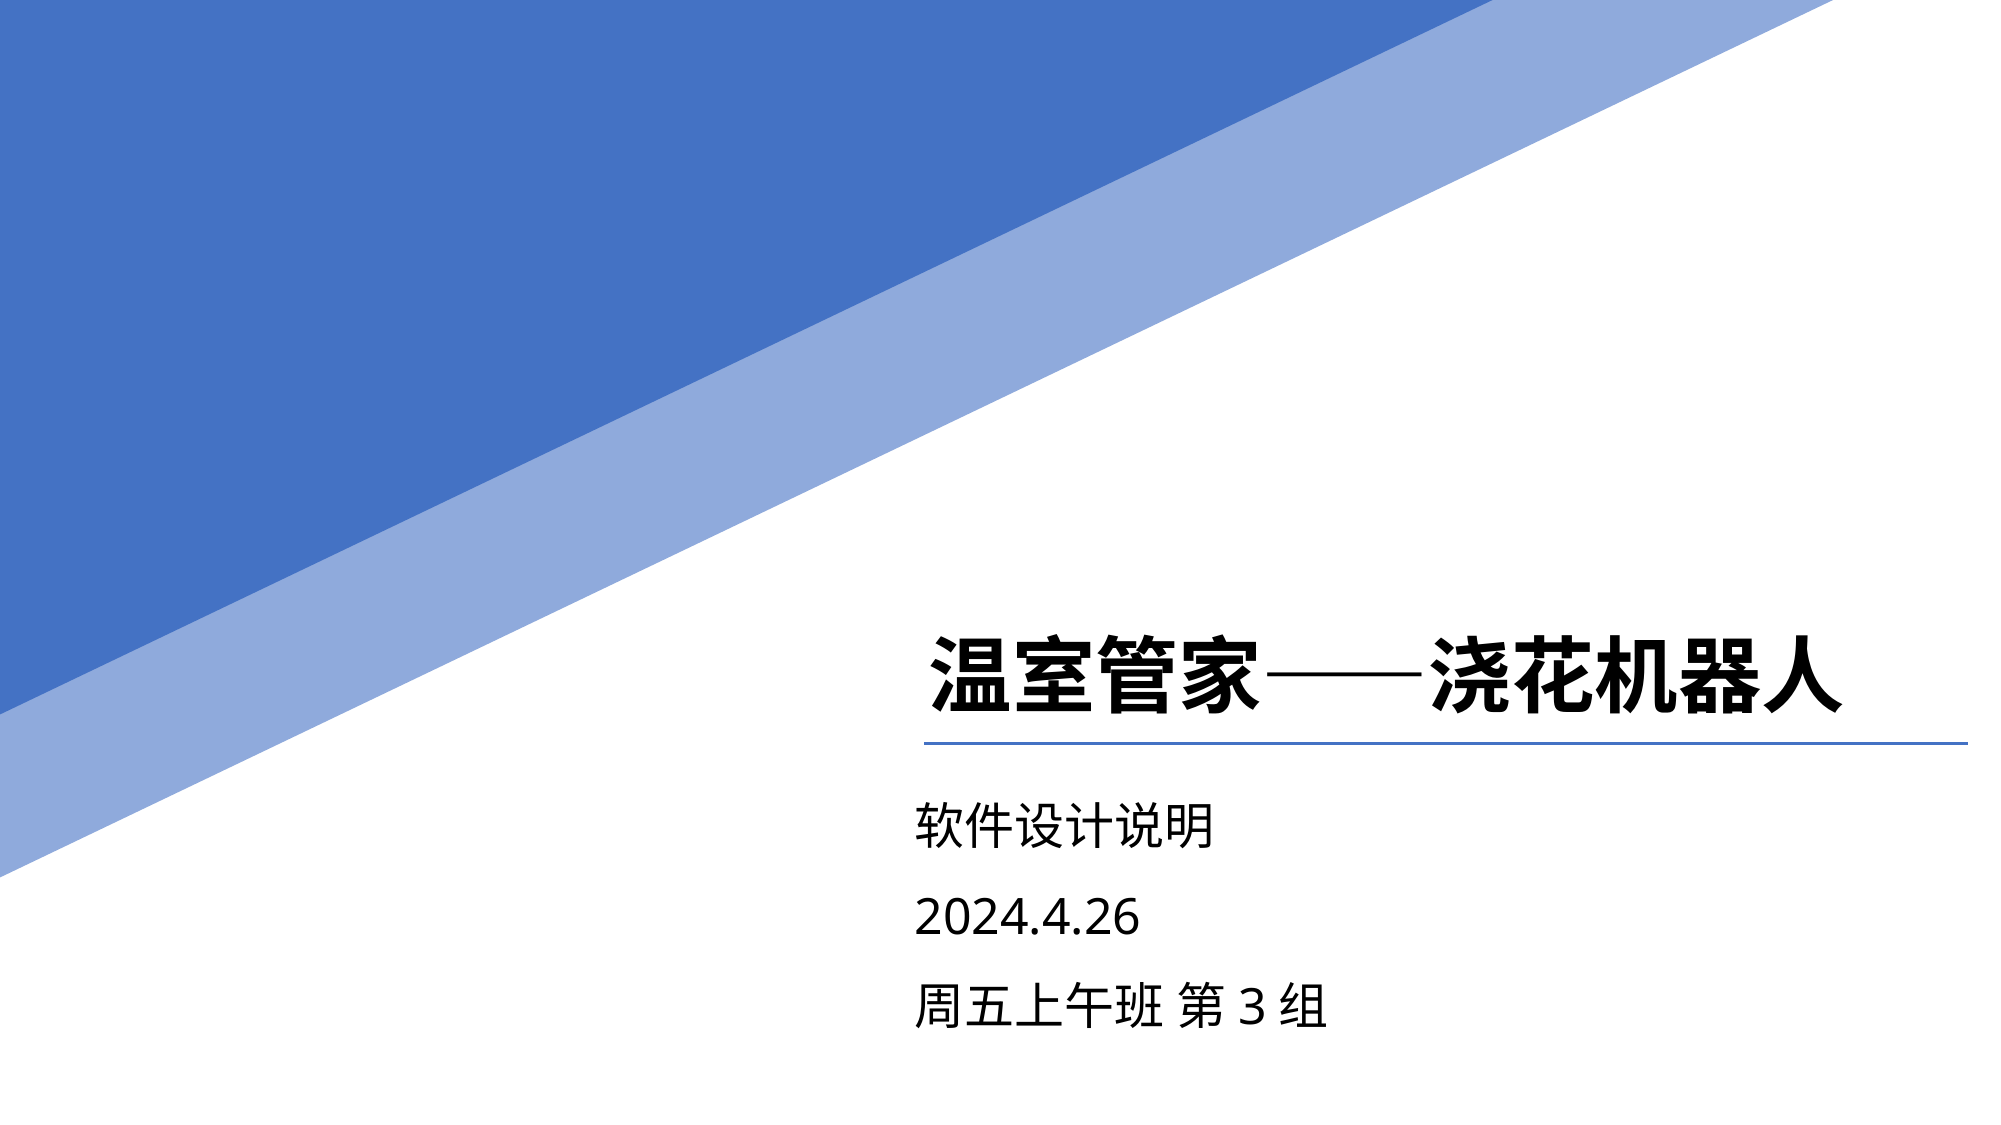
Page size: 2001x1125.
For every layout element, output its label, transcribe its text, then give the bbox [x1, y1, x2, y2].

text_box [0, 0, 1836, 879]
text_box 温室管家——浇花机器人 [914, 615, 1860, 731]
text_box [0, 0, 1495, 716]
text_box 软件设计说明 2024.4.26 周五上午班 第3组 [900, 757, 1344, 1042]
